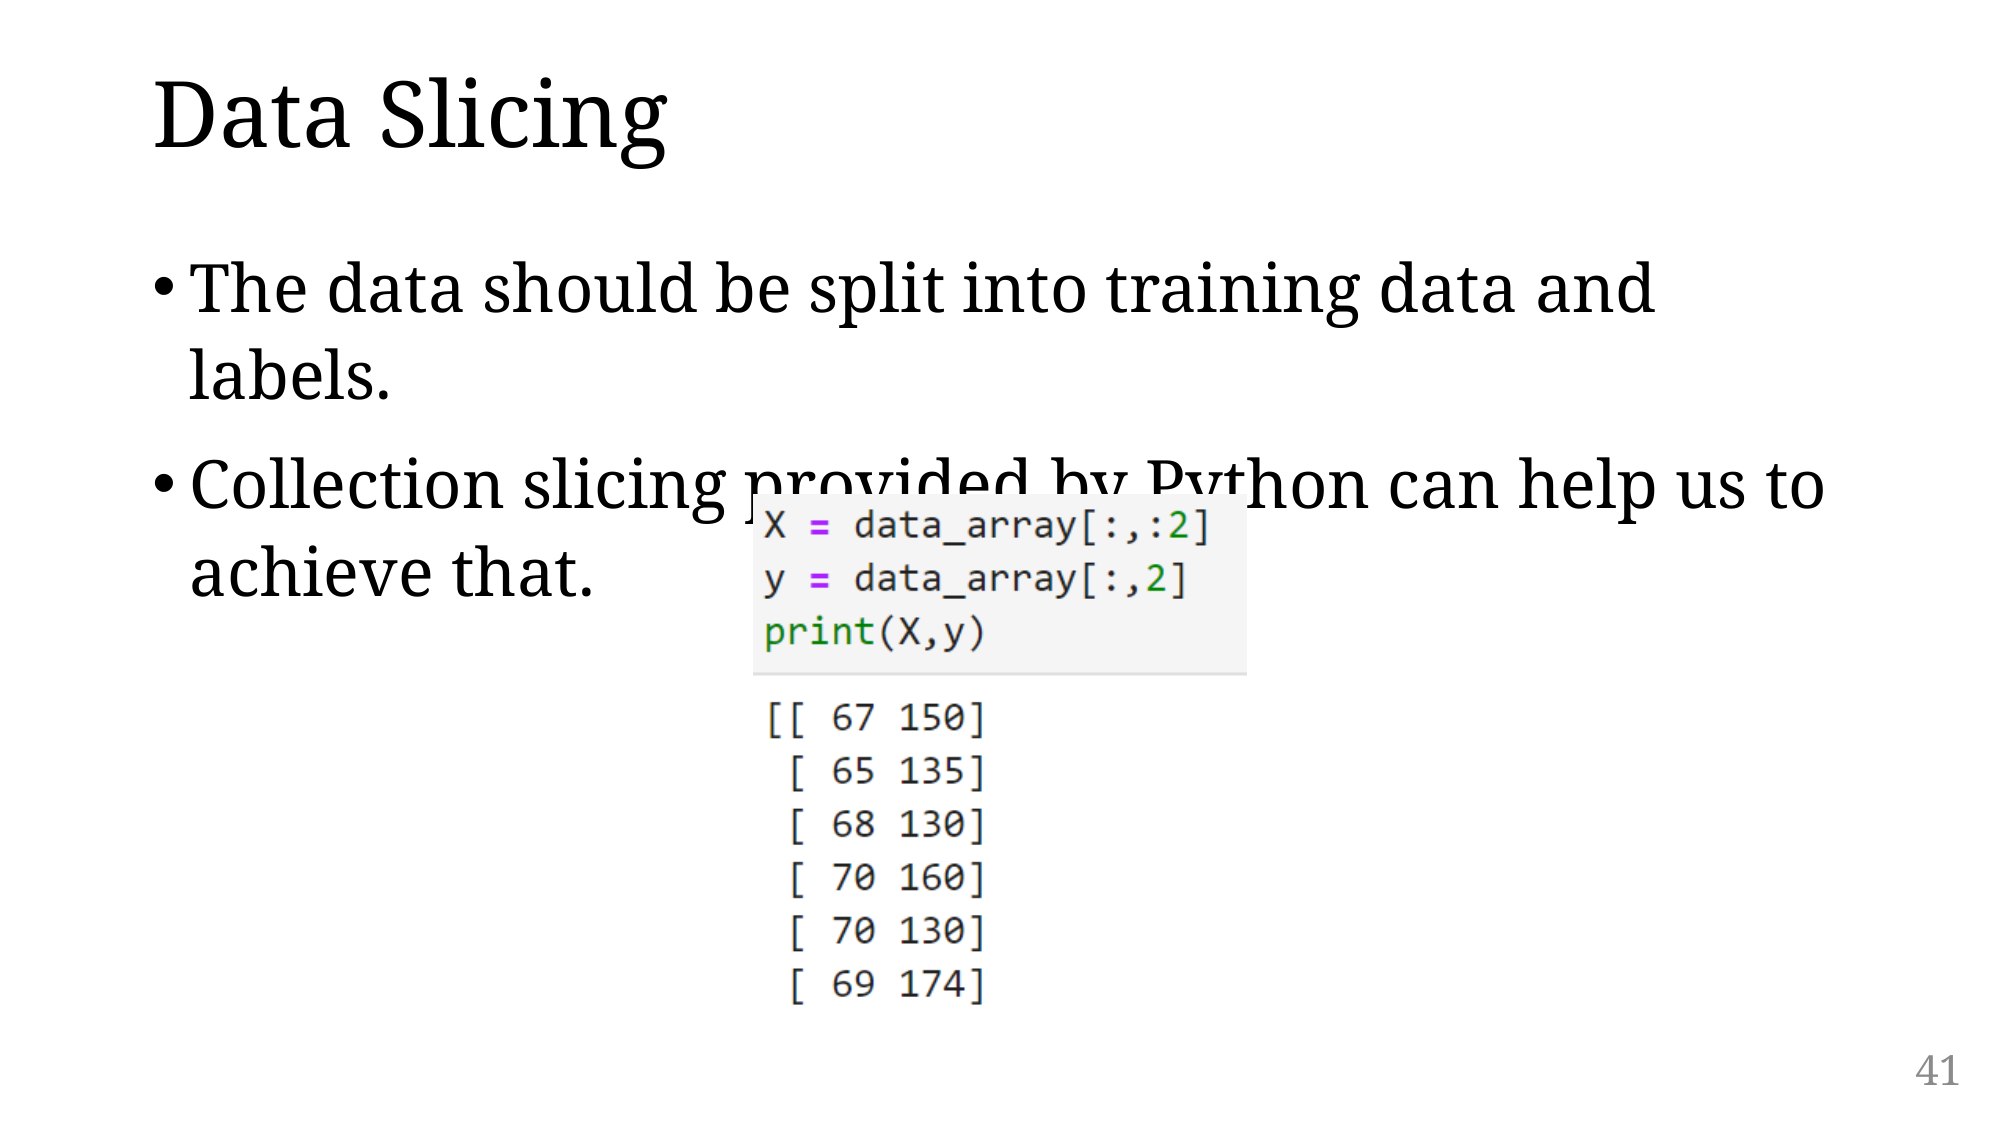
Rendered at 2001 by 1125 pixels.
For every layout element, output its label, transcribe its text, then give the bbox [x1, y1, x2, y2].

slide_number 41 [1791, 1042, 1977, 1103]
picture [753, 494, 1247, 1008]
title Data Slicing [137, 22, 1863, 215]
list The data should be split into training data and labels. Collection slicing provided by Python can help us to achieve that. [137, 230, 1863, 972]
